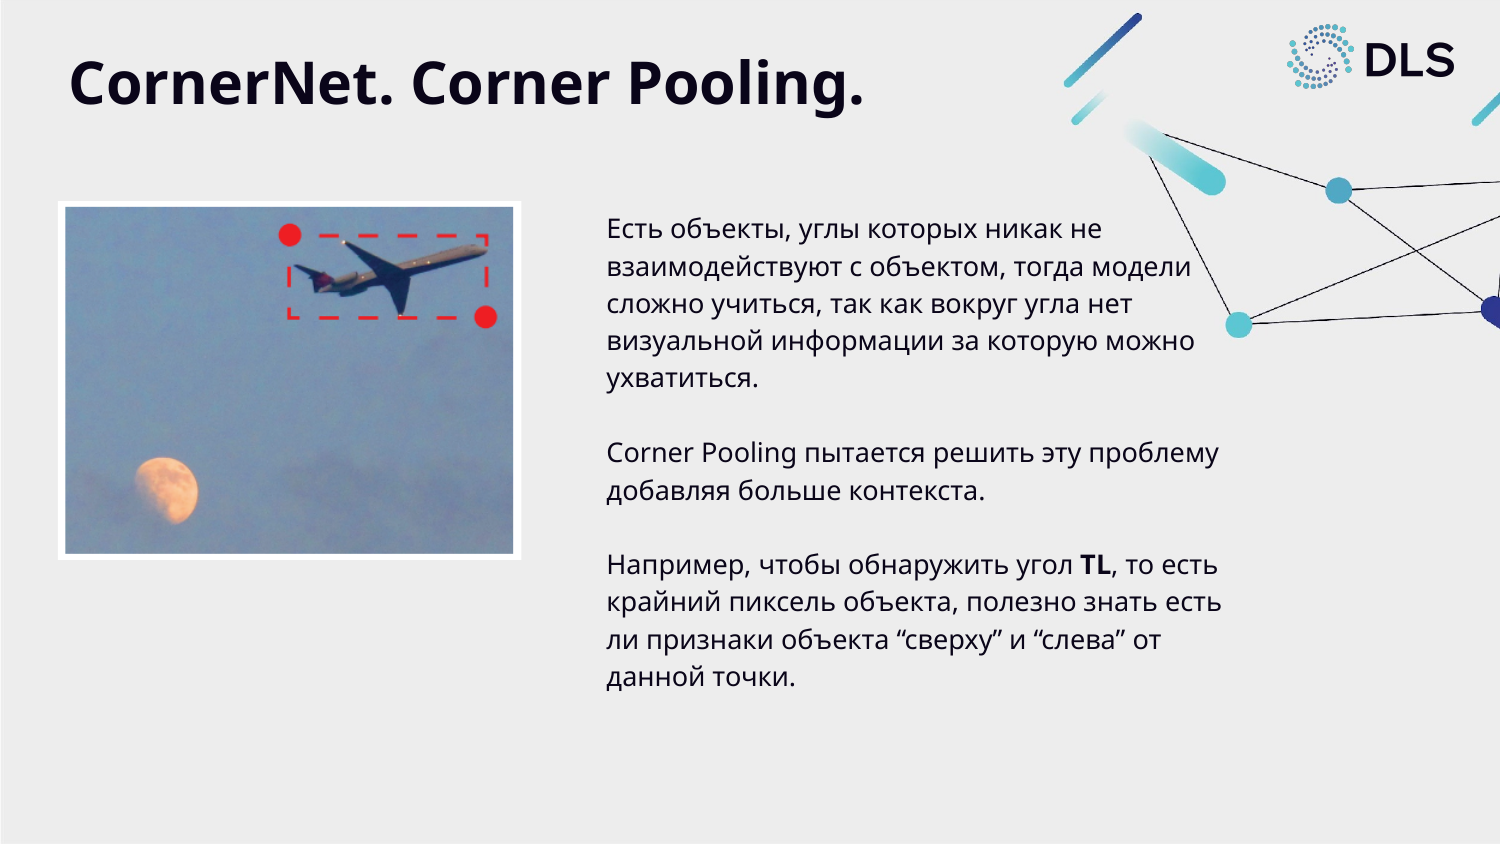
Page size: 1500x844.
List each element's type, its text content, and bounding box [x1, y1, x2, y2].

list Есть объекты, углы которых никак не взаимодействуют с объектом, тогда модели сложно учиться, так как вокруг угла нет визуальной информации за которую можно ухватиться. Corner Pooling пытается решить эту проблему добавляя больше контекста. Например, чтобы обнаружить угол TL, то есть крайний пиксель объекта, полезно знать есть ли признаки объекта “сверху” и “слева” от данной точки. [595, 201, 1243, 698]
picture [0, 0, 1500, 844]
title CornerNet. Corner Pooling. [57, 24, 1005, 147]
